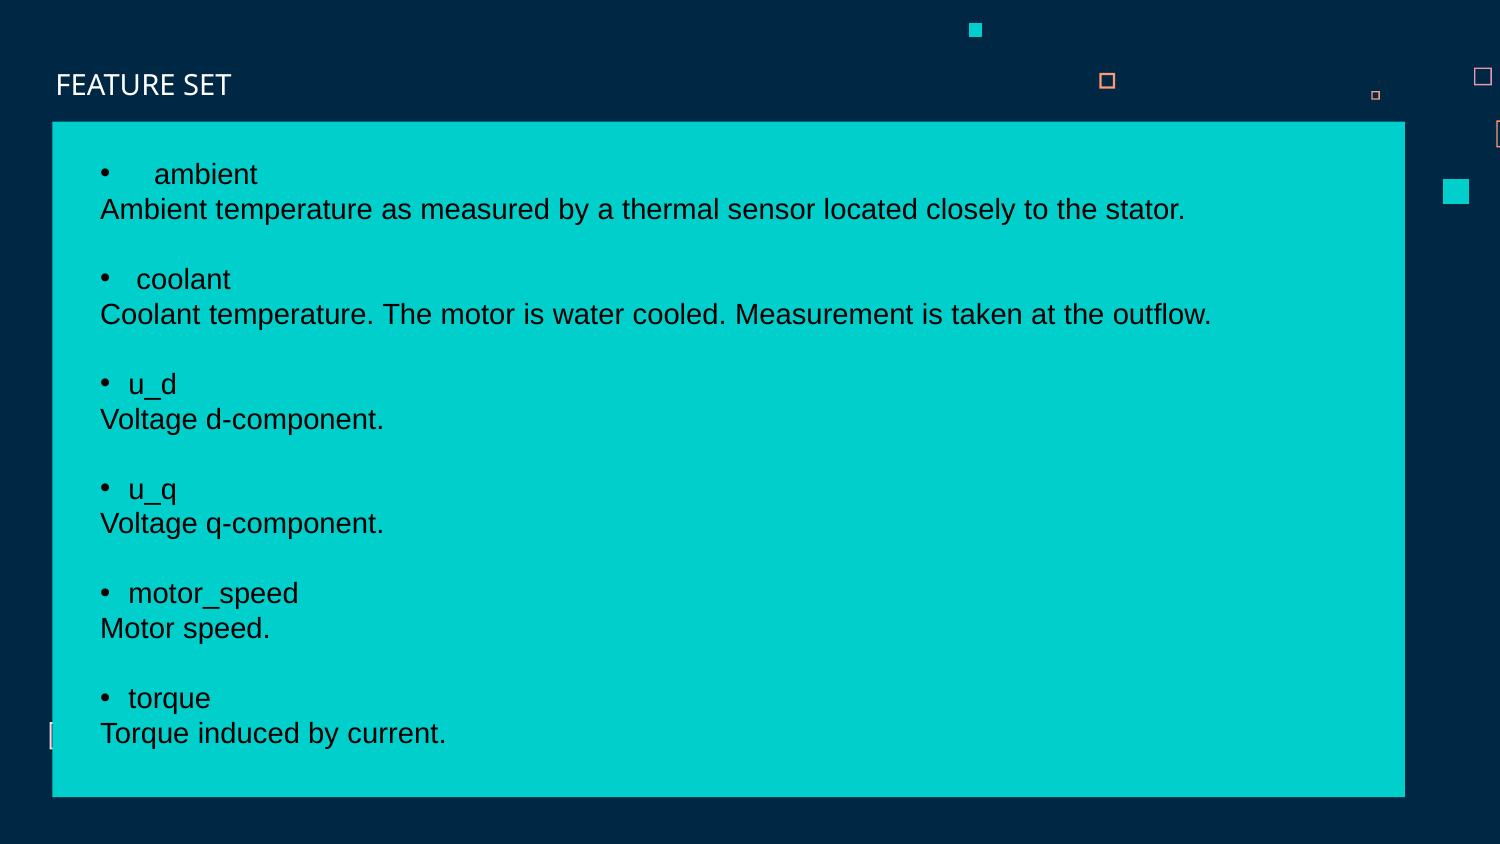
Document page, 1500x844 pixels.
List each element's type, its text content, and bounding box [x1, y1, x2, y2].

text_box FEATURE SET [40, 35, 792, 116]
text_box [52, 121, 1405, 798]
text_box ambient Ambient temperature as measured by a thermal sensor located closely to the stator. coolant Coolant temperature. The motor is water cooled. Measurement is taken at the outflow. u_d Voltage d-component. u_q Voltage q-component. motor_speed Motor speed. torque Torque induced by current. [85, 121, 1389, 757]
